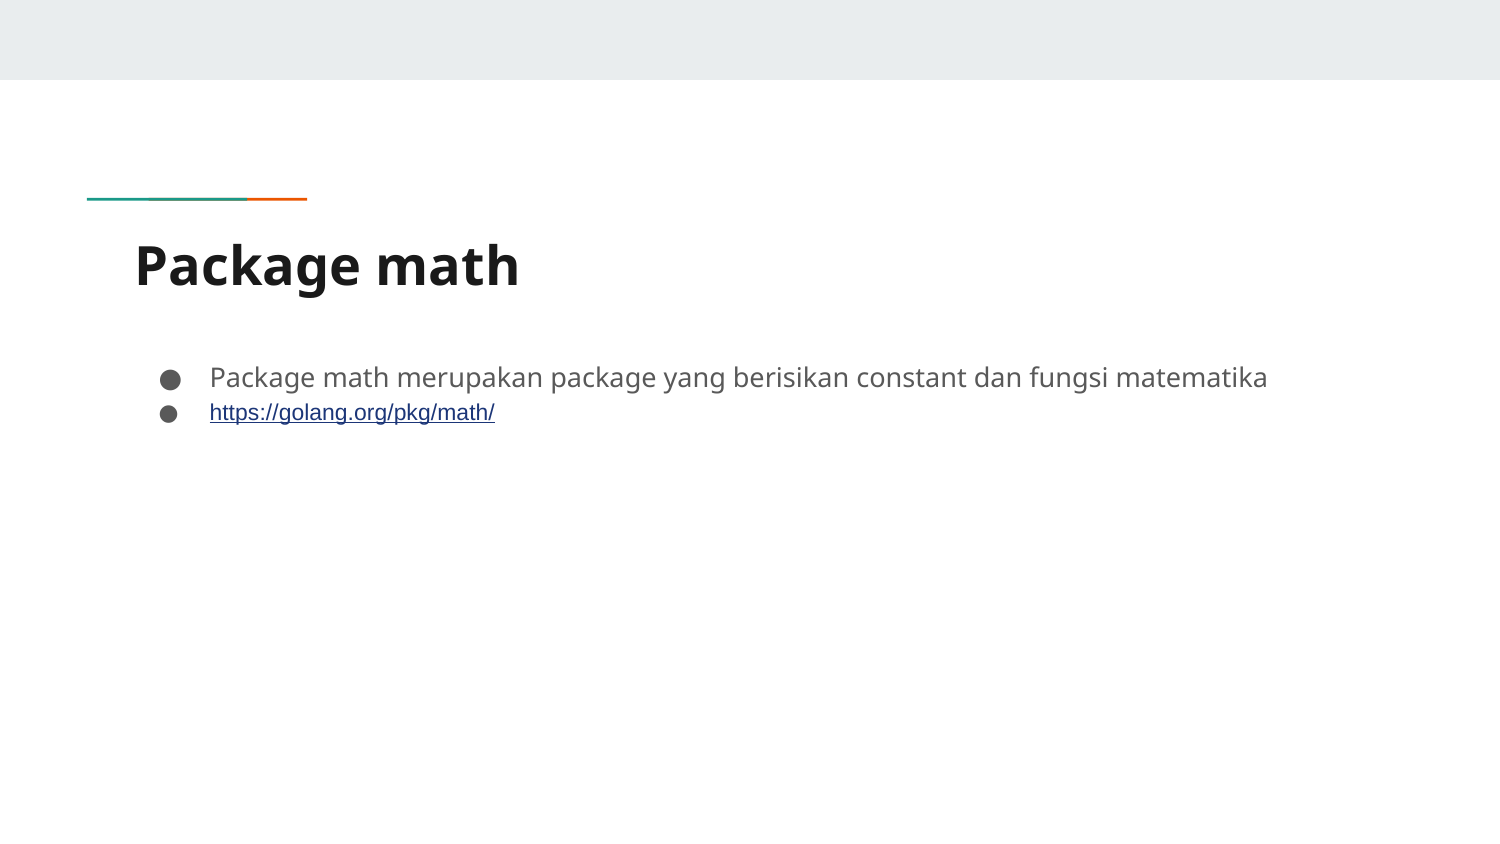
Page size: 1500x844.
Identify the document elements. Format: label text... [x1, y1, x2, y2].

title Package math [119, 216, 1381, 305]
list Package math merupakan package yang berisikan constant dan fungsi matematika https://golang.org/pkg/math/ [119, 341, 1381, 712]
